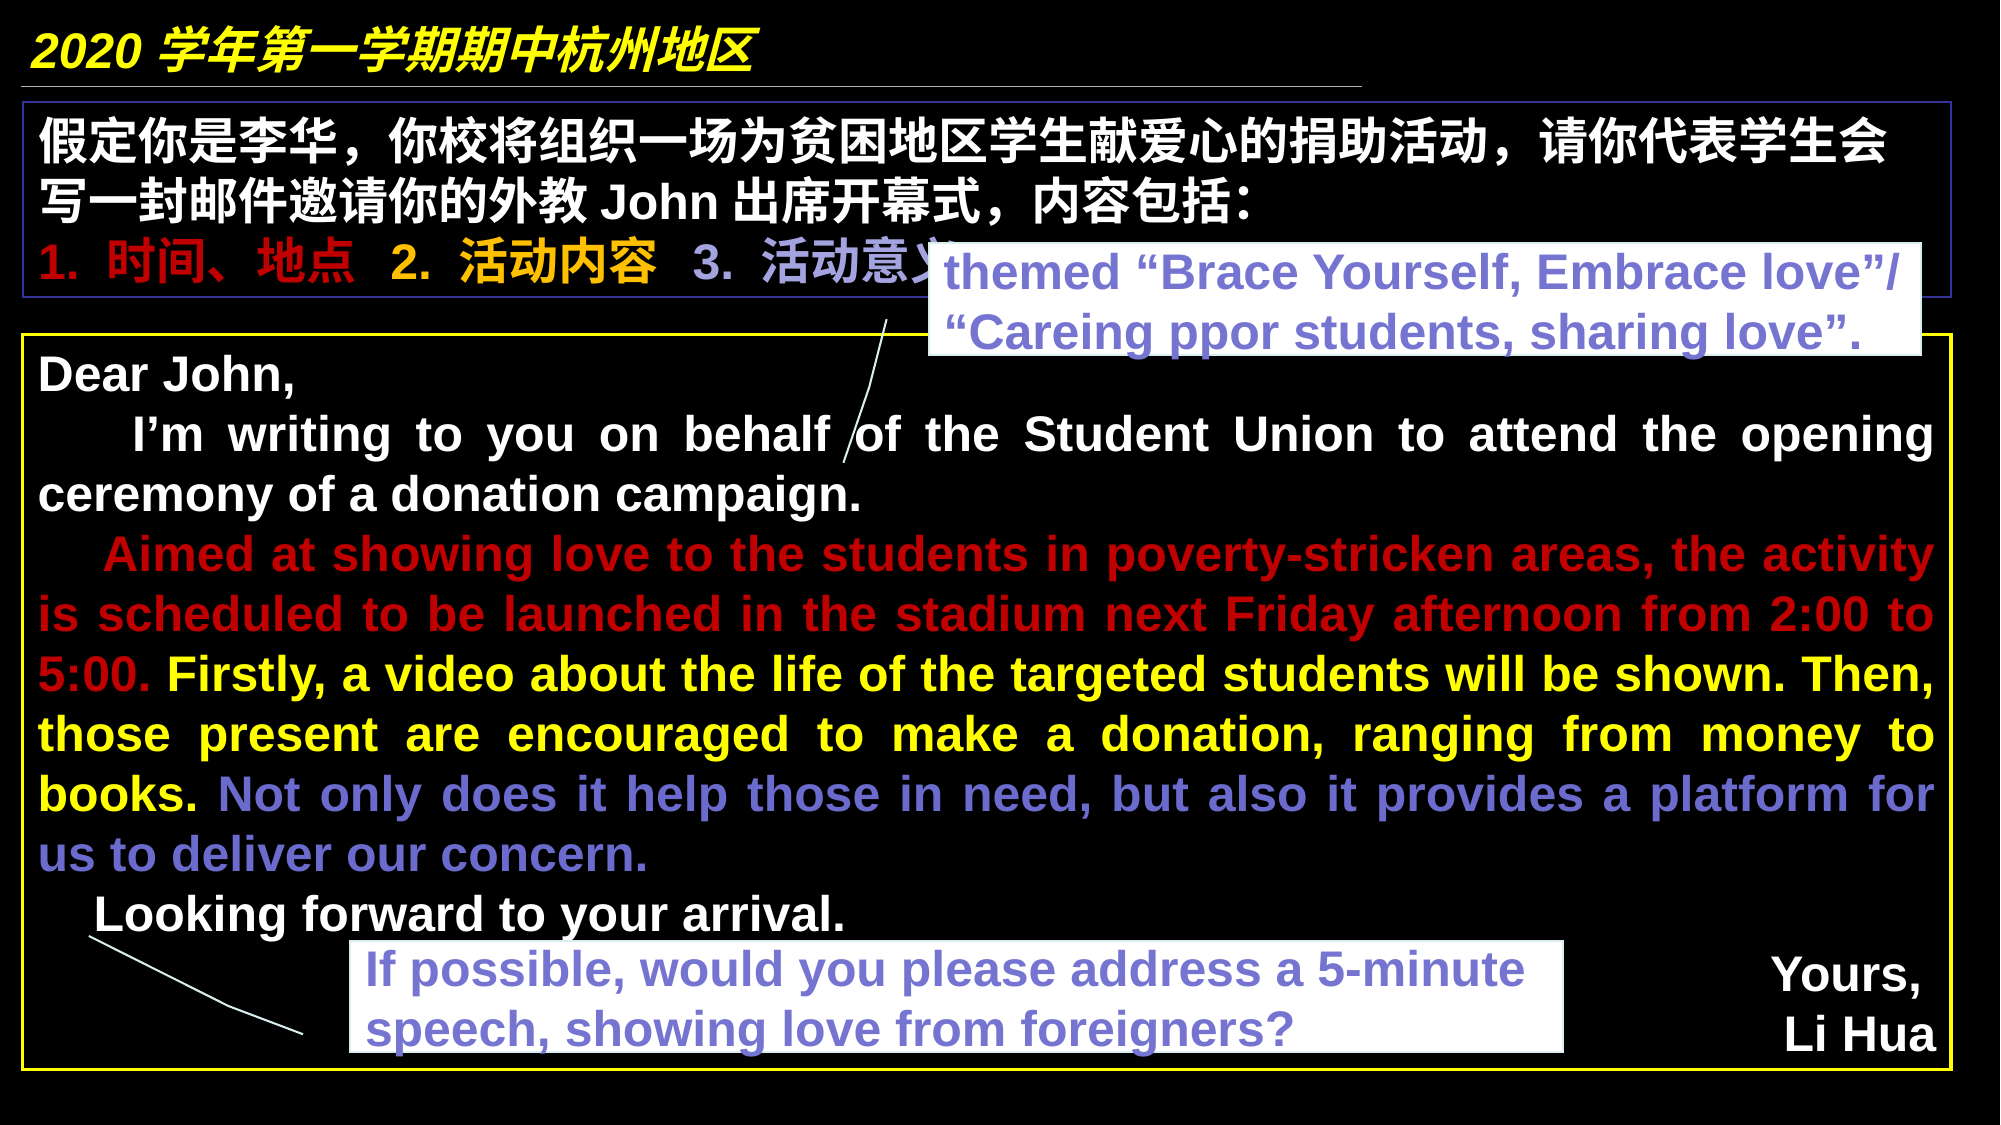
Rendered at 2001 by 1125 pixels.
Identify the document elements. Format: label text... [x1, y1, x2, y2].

text_box 2020学年第一学期期中杭州地区 [16, 10, 840, 86]
text_box If possible, would you please address a 5-minute speech, showing love from foreigners? [88, 935, 304, 1036]
text_box themed “Brace Yourself, Embrace love”/ “Careing ppor students, sharing love”. [928, 242, 1922, 356]
text_box If possible, would you please address a 5-minute speech, showing love from foreigners? [349, 940, 1564, 1053]
text_box Dear John, I’m writing to you on behalf of the Student Union to attend the opening ceremony of a donation campaign. Aimed at showing love to the students in poverty-stricken areas, the activity is scheduled to be launched in the stadium next Friday afternoon from 2:00 to 5:00. Firstly, a video about the life of the targeted students will be shown. Then, those present are encouraged to make a donation, ranging from money to books. Not only does it help those in need, but also it provides a platform for us to deliver our concern. Looking forward to your arrival. Yours, Li Hua [22, 334, 1952, 1070]
text_box themed “Brace Yourself, Embrace love”/ “Careing ppor students, sharing love”. [842, 318, 888, 464]
text_box 假定你是李华，你校将组织一场为贫困地区学生献爱心的捐助活动，请你代表学生会写一封邮件邀请你的外教John出席开幕式，内容包括： 1. 时间、地点 2. 活动内容 3. 活动意义 [22, 101, 1952, 298]
